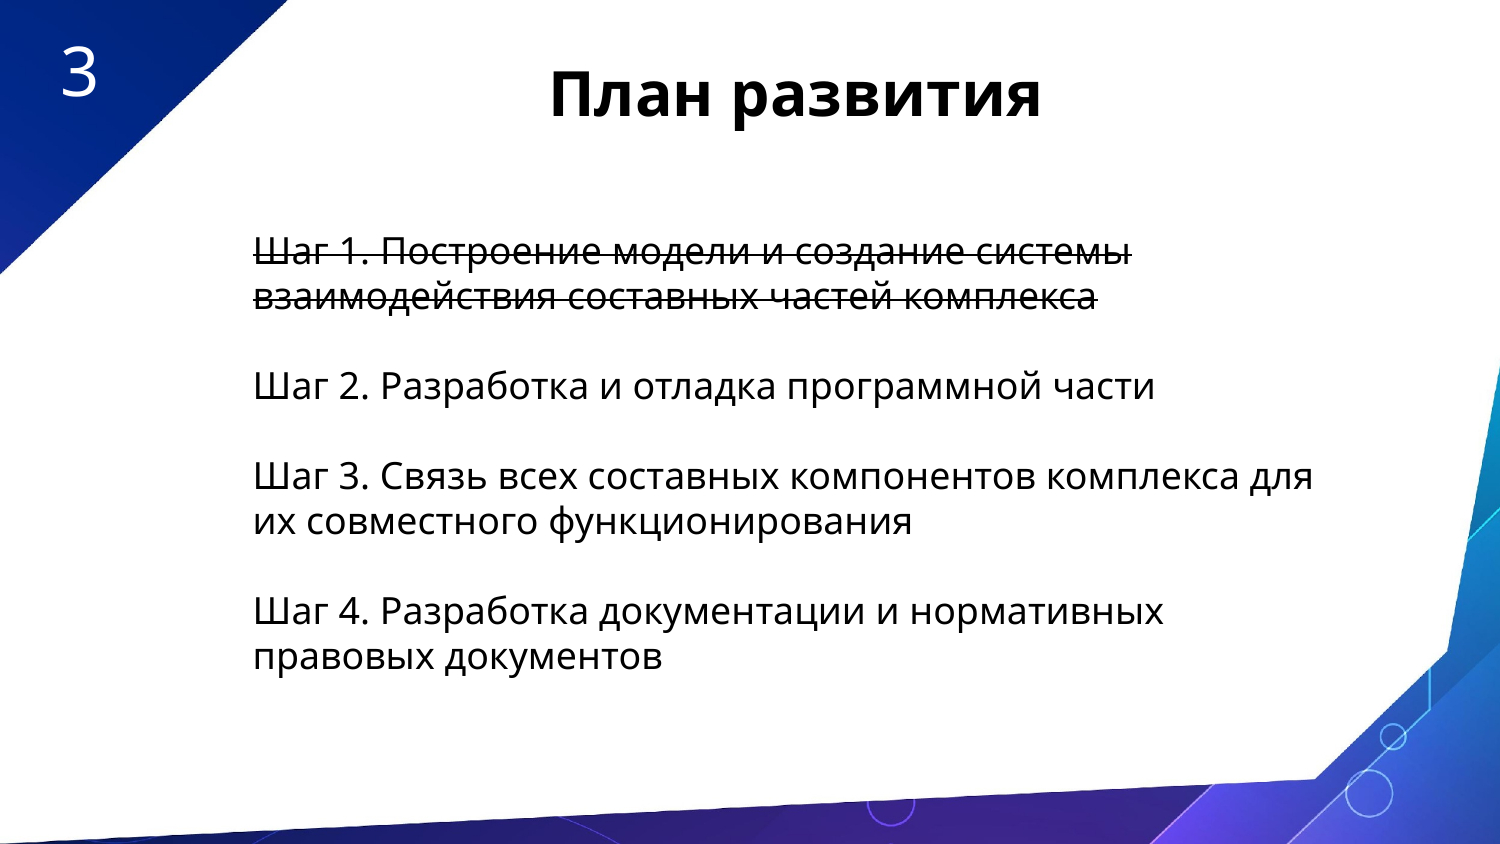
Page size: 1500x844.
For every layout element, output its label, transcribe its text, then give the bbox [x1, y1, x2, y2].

picture [0, 0, 1500, 844]
text_box План развития [174, 38, 1418, 140]
text_box 3 [49, 22, 157, 117]
text_box Шаг 1. Построение модели и создание системы взаимодействия составных частей комплекса Шаг 2. Разработка и отладка программной части Шаг 3. Связь всех составных компонентов комплекса для их совместного функционирования Шаг 4. Разработка документации и нормативных правовых документов [237, 212, 1349, 686]
